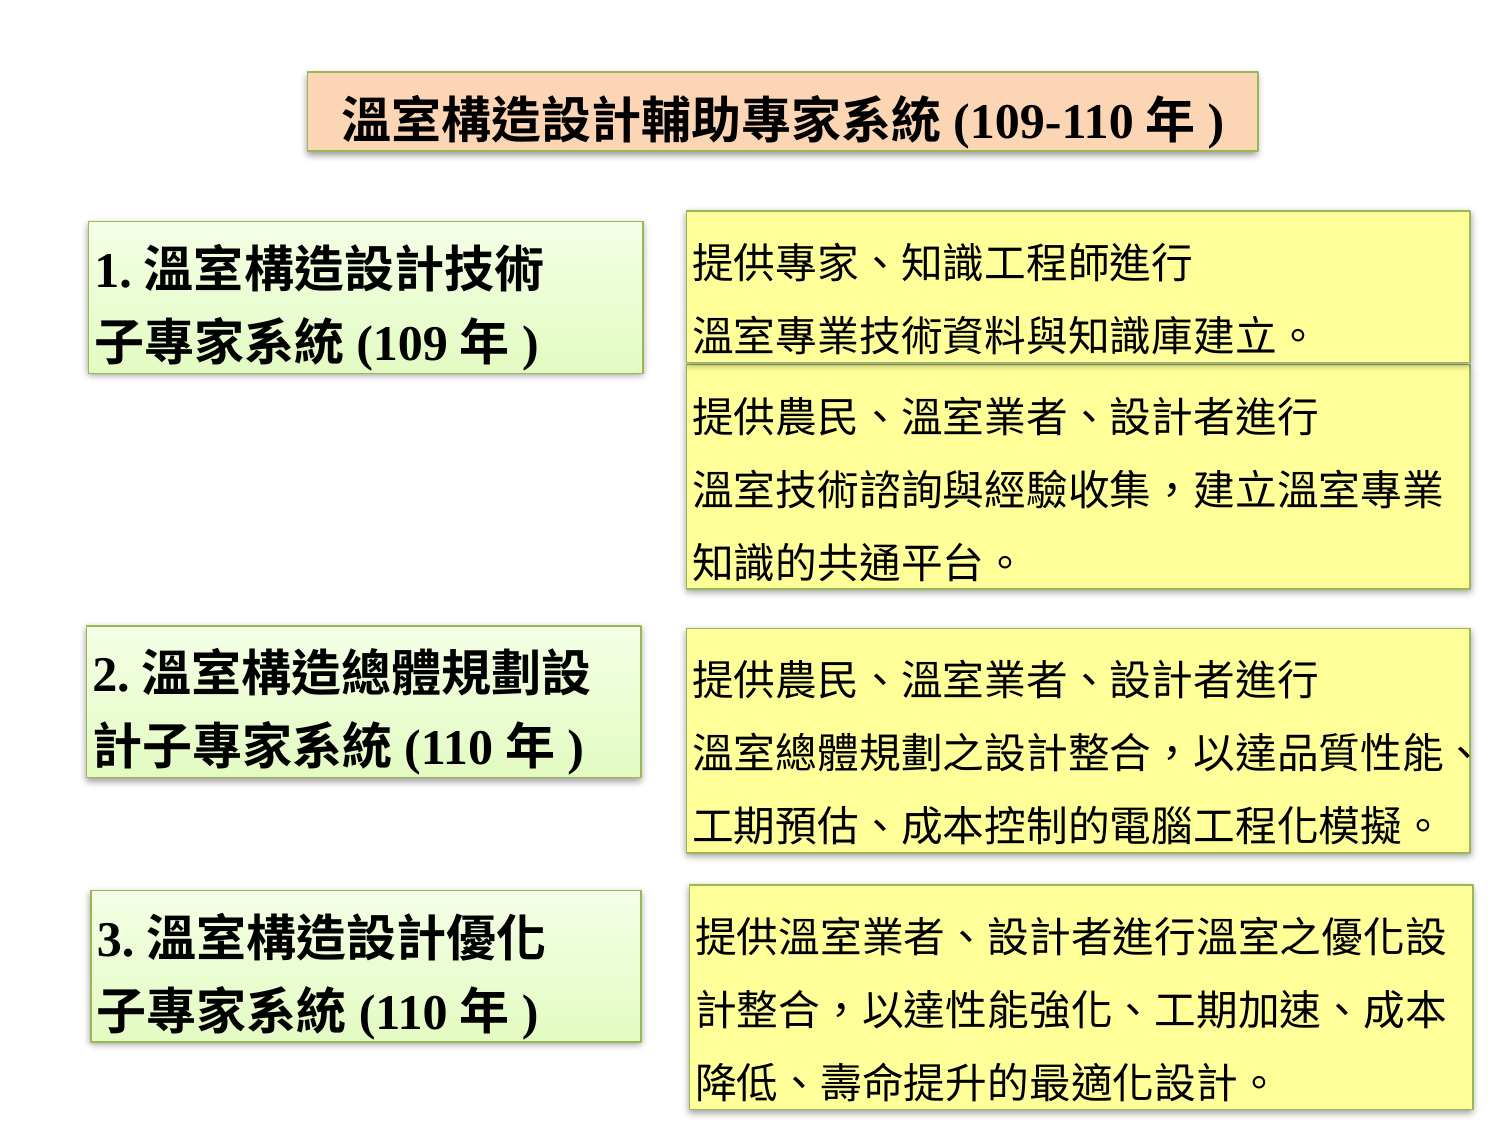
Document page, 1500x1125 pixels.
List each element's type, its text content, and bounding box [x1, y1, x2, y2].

text_box 提供農民、溫室業者、設計者進行 溫室技術諮詢與經驗收集，建立溫室專業知識的共通平台。 [686, 369, 1471, 590]
text_box 3.溫室構造設計優化 子專家系統(110年) [90, 890, 642, 1043]
text_box 提供專家、知識工程師進行 溫室專業技術資料與知識庫建立。 [686, 210, 1471, 363]
text_box 溫室構造設計輔助專家系統(109-110年) [307, 71, 1259, 152]
text_box 1.溫室構造設計技術 子專家系統(109年) [88, 221, 644, 374]
text_box 提供農民、溫室業者、設計者進行 溫室總體規劃之設計整合，以達品質性能、工期預估、成本控制的電腦工程化模擬。 [686, 628, 1471, 854]
text_box 提供溫室業者、設計者進行溫室之優化設計整合，以達性能強化、工期加速、成本降低、壽命提升的最適化設計。 [689, 884, 1474, 1110]
text_box 2.溫室構造總體規劃設計子專家系統(110年) [86, 625, 642, 778]
